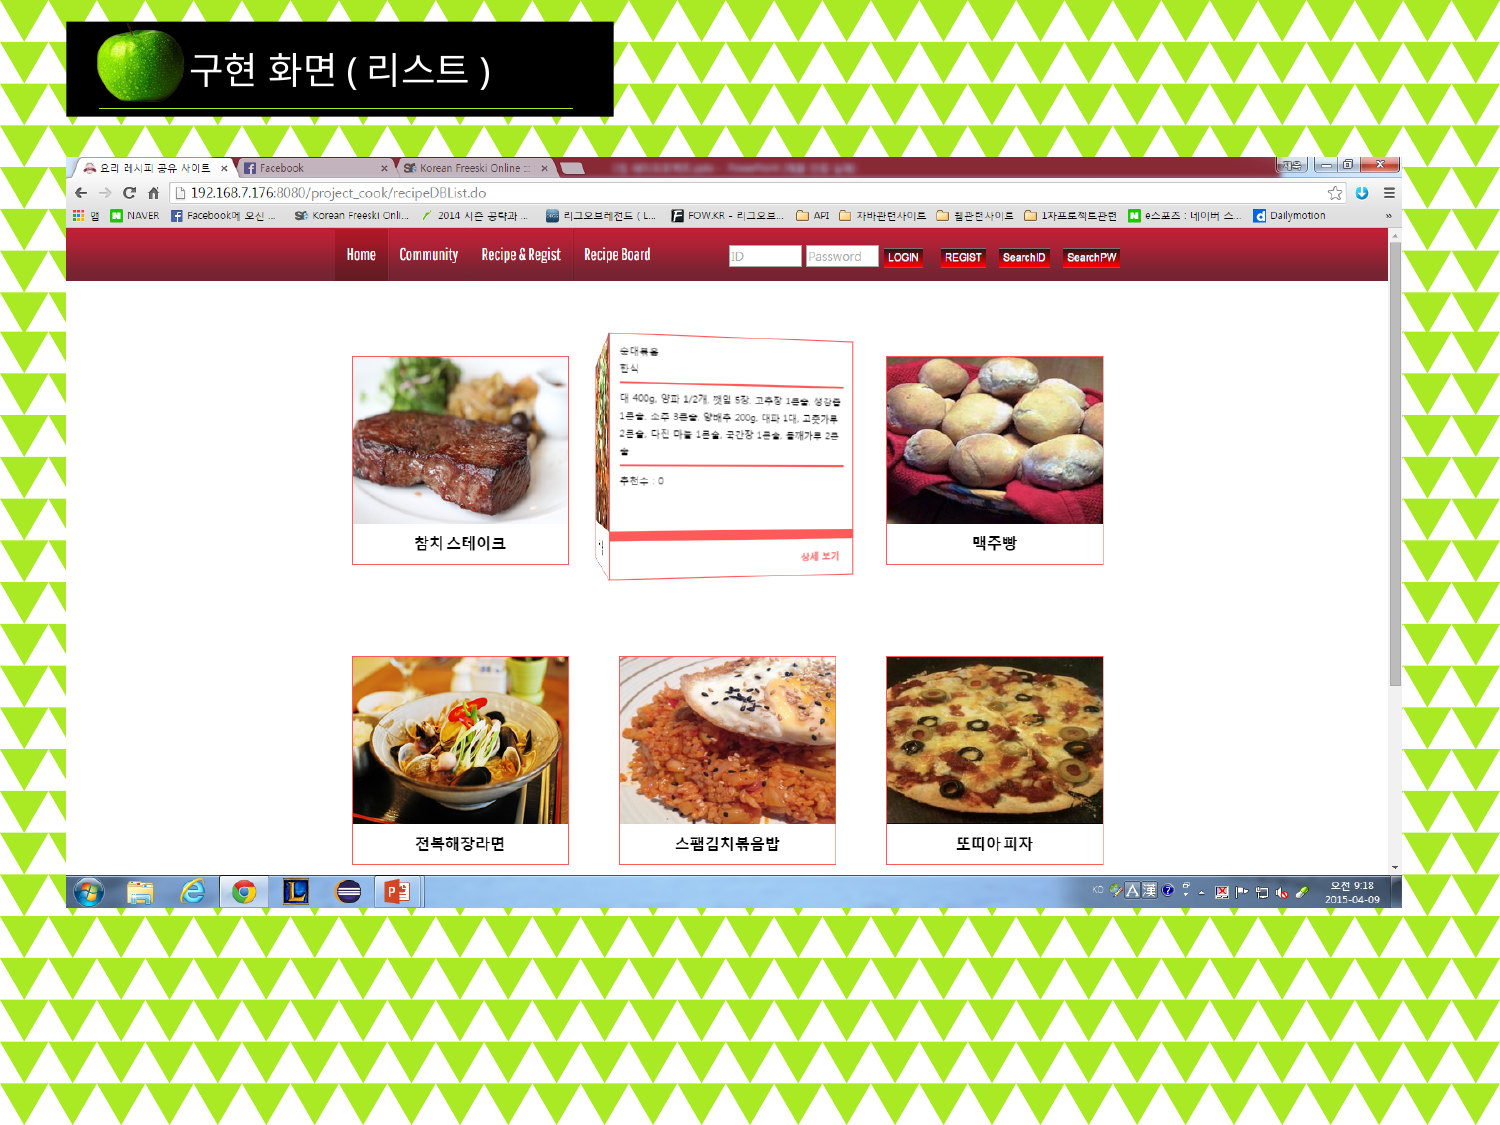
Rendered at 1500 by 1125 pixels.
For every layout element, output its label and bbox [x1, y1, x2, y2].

picture [65, 156, 1402, 909]
text_box [66, 21, 614, 117]
